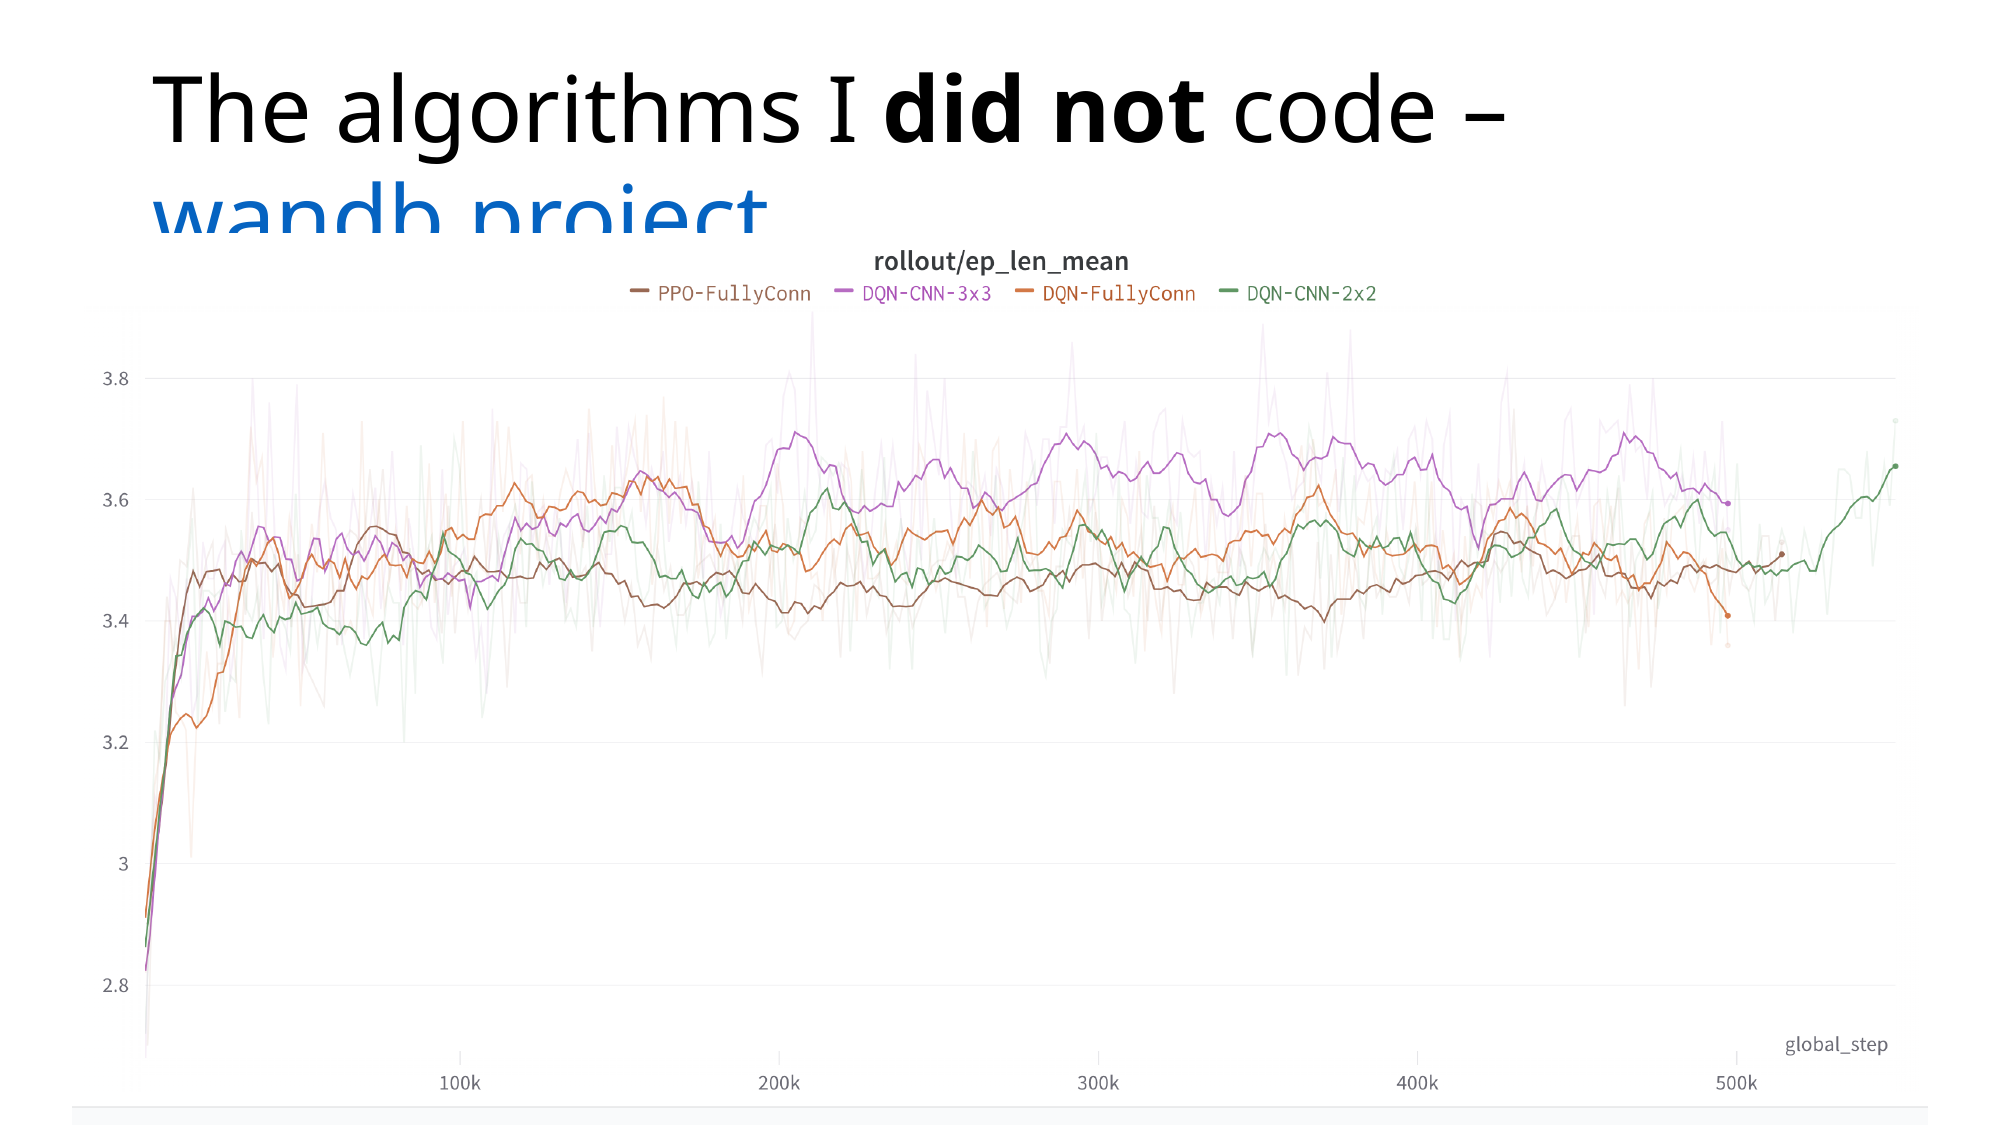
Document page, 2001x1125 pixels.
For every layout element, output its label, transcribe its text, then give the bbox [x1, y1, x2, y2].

picture [72, 233, 1928, 1125]
title The algorithms I did not code – wandb project [137, 59, 1863, 233]
